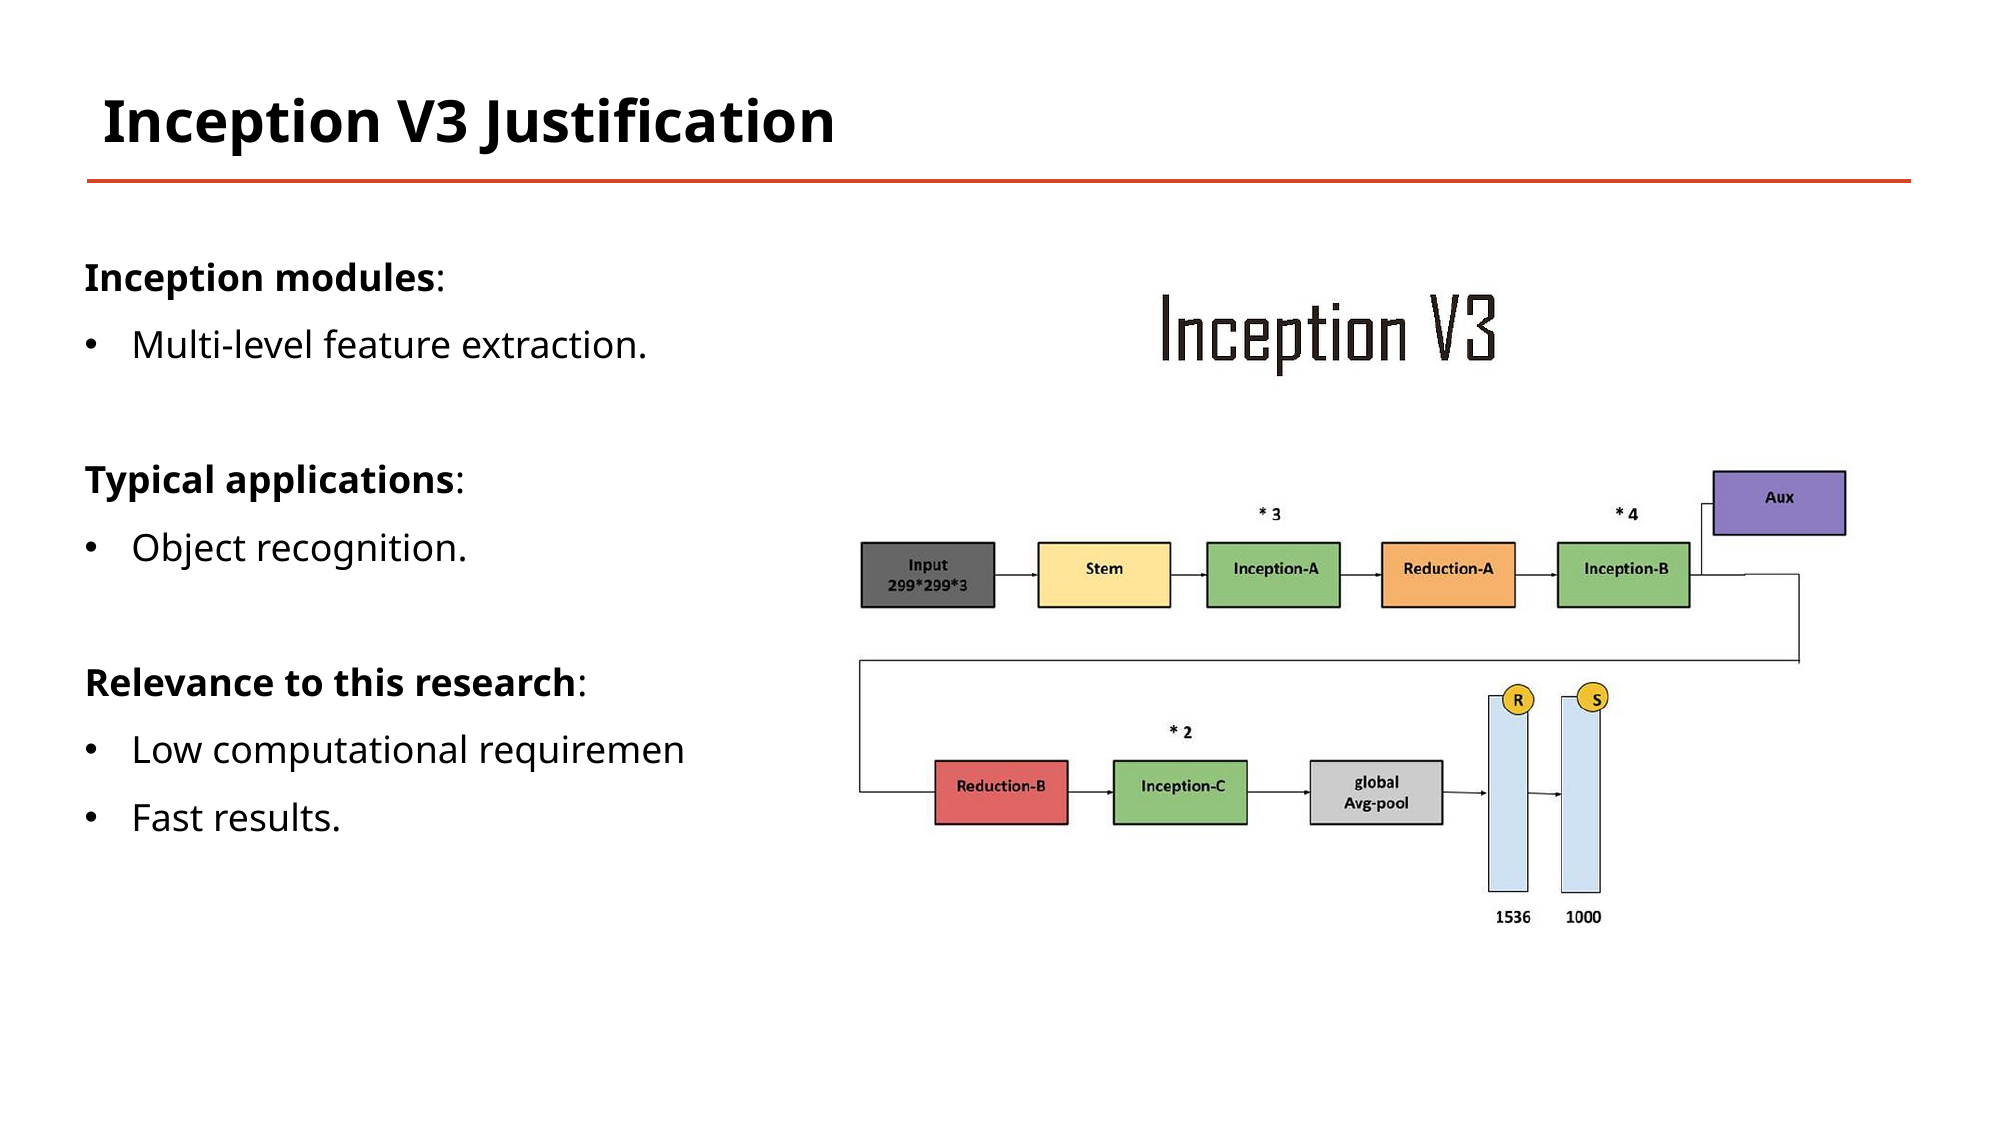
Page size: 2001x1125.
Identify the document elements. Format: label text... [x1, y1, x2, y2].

text_box Inception modules: Multi-level feature extraction. Typical applications: Object recognition. Relevance to this research: Low computational requirements. Fast results. [69, 223, 684, 937]
picture [684, 223, 2000, 1005]
title Inception V3 Justification [88, 71, 1589, 177]
